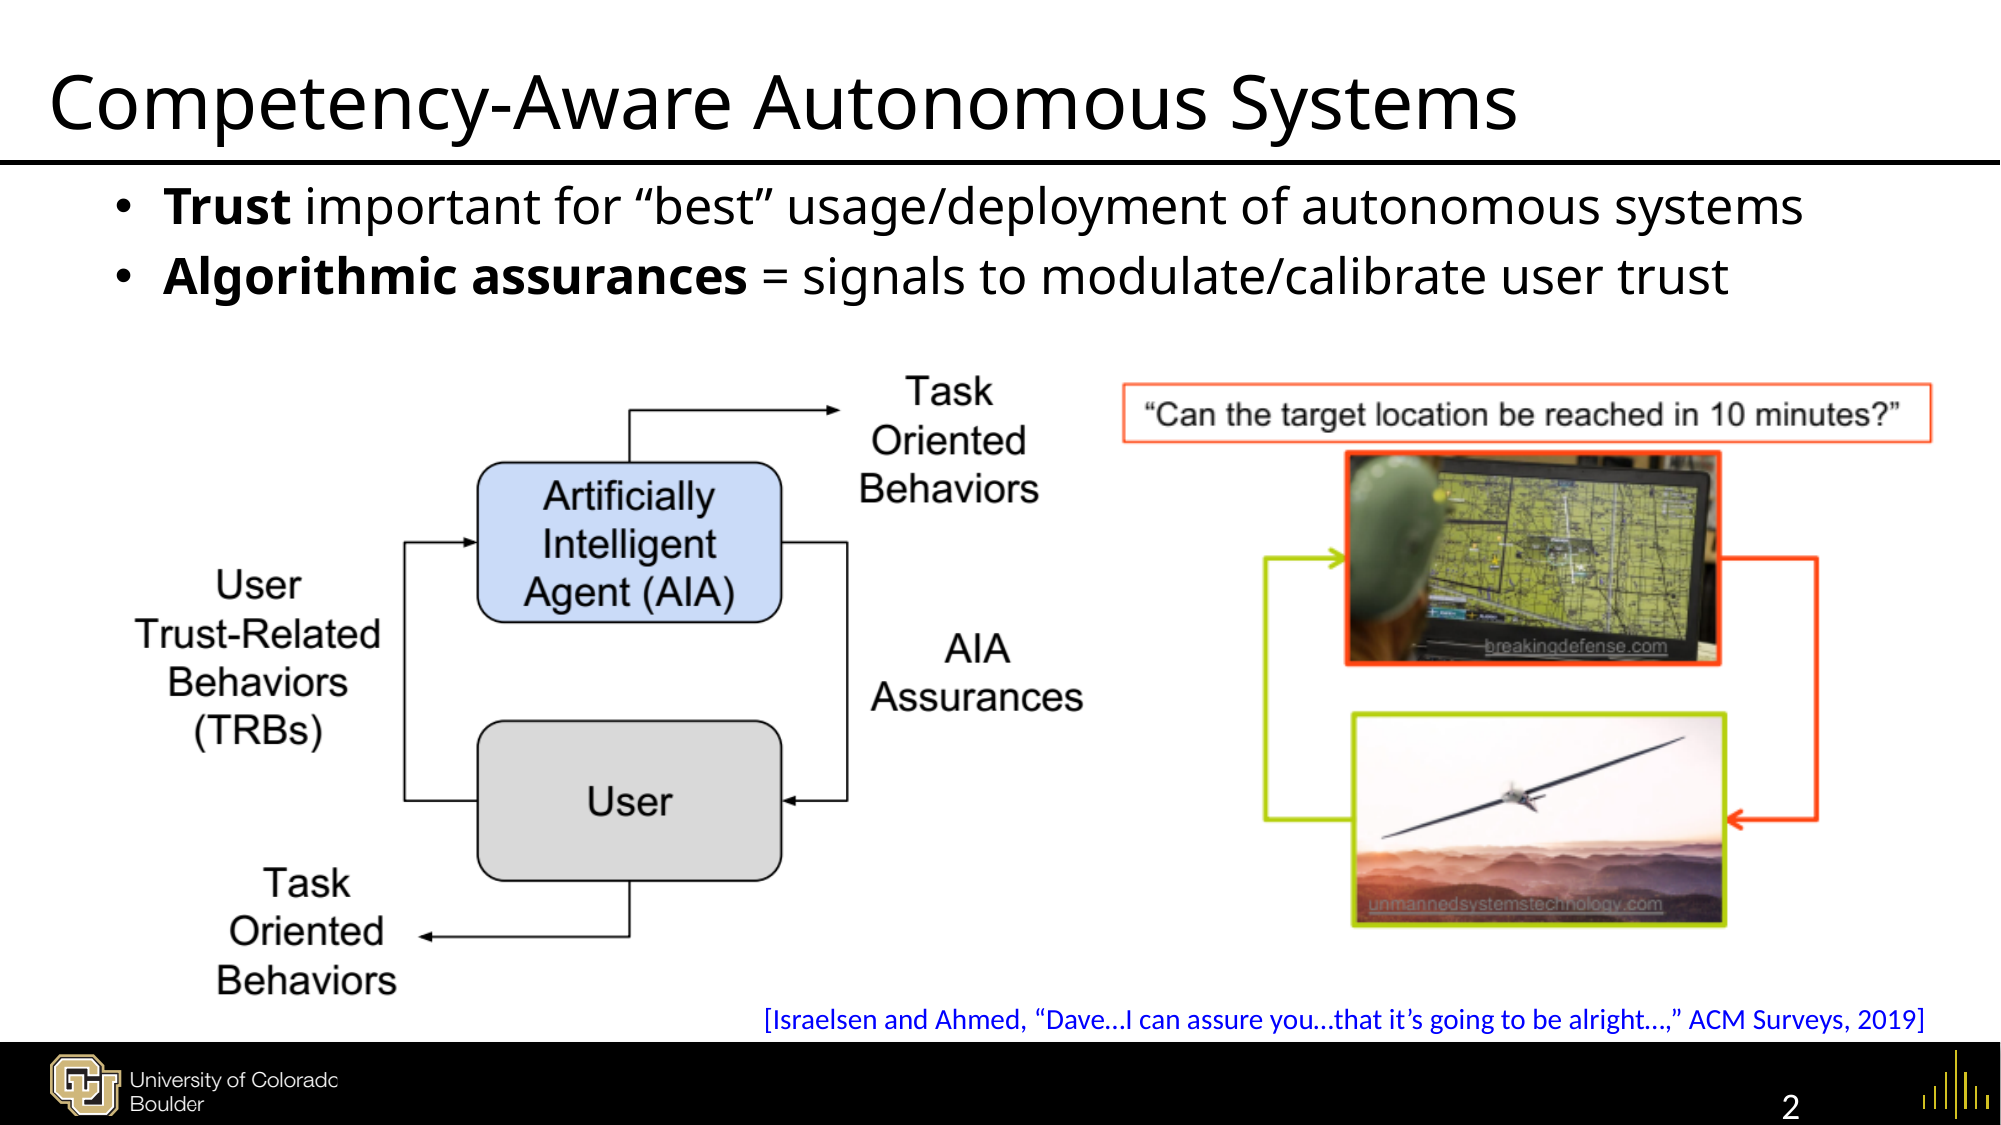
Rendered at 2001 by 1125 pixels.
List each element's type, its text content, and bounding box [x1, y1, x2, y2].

title Competency-Aware Autonomous Systems [33, 37, 1834, 163]
picture [112, 362, 1949, 1003]
slide_number 2 [1766, 1074, 1934, 1113]
text_box [Israelsen and Ahmed, “Dave…I can assure you…that it’s going to be alright…,” ACM Surveys, 2019] [749, 993, 1975, 1044]
list Trust important for “best” usage/deployment of autonomous systems Algorithmic assurances = signals to modulate/calibrate user trust [99, 167, 1900, 338]
